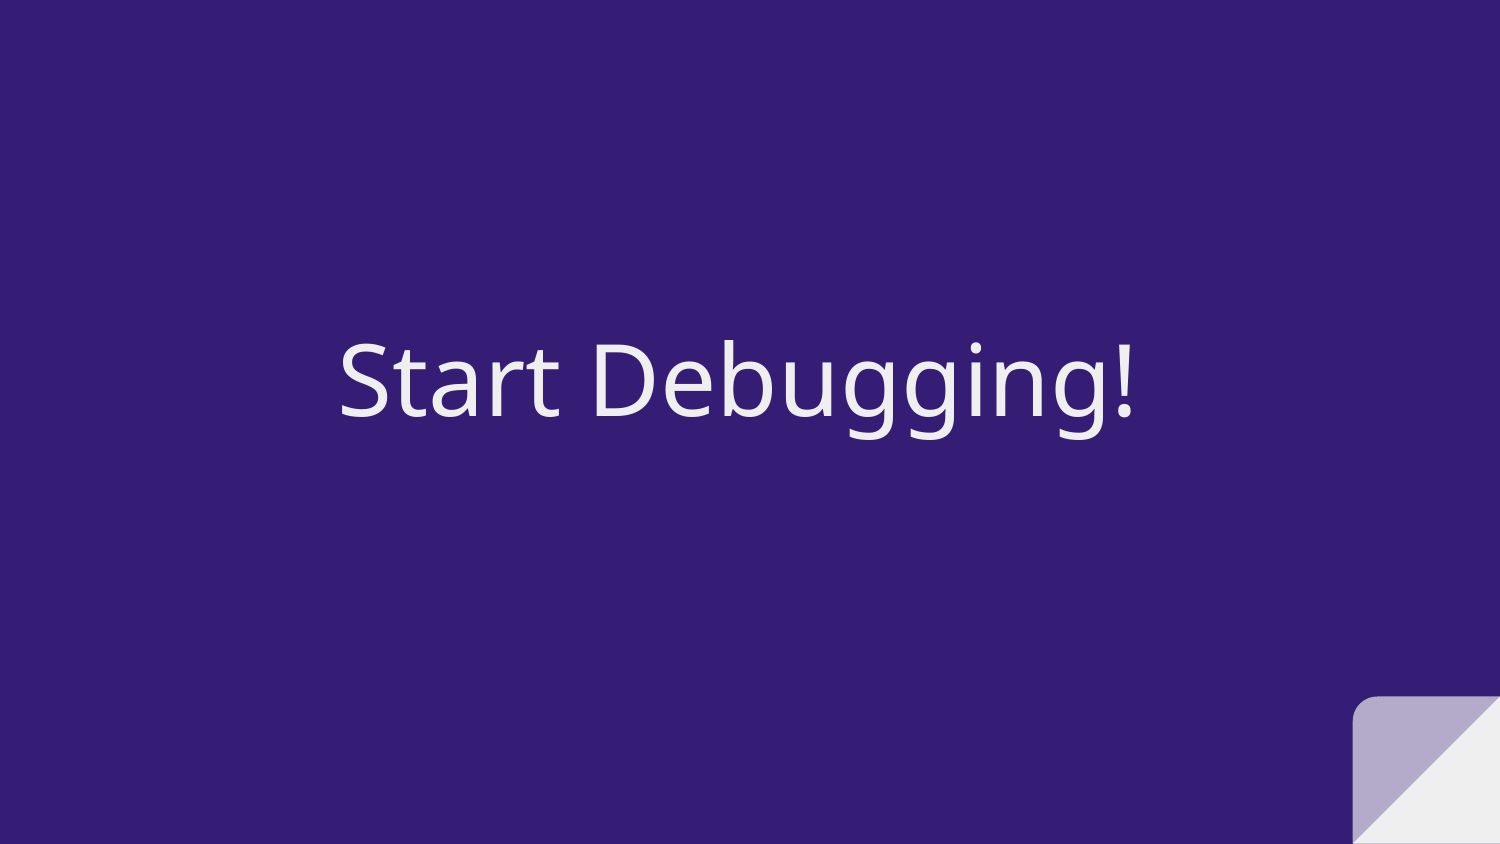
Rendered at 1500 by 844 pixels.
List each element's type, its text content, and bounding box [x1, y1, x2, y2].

title Start Debugging! [64, 298, 1413, 452]
